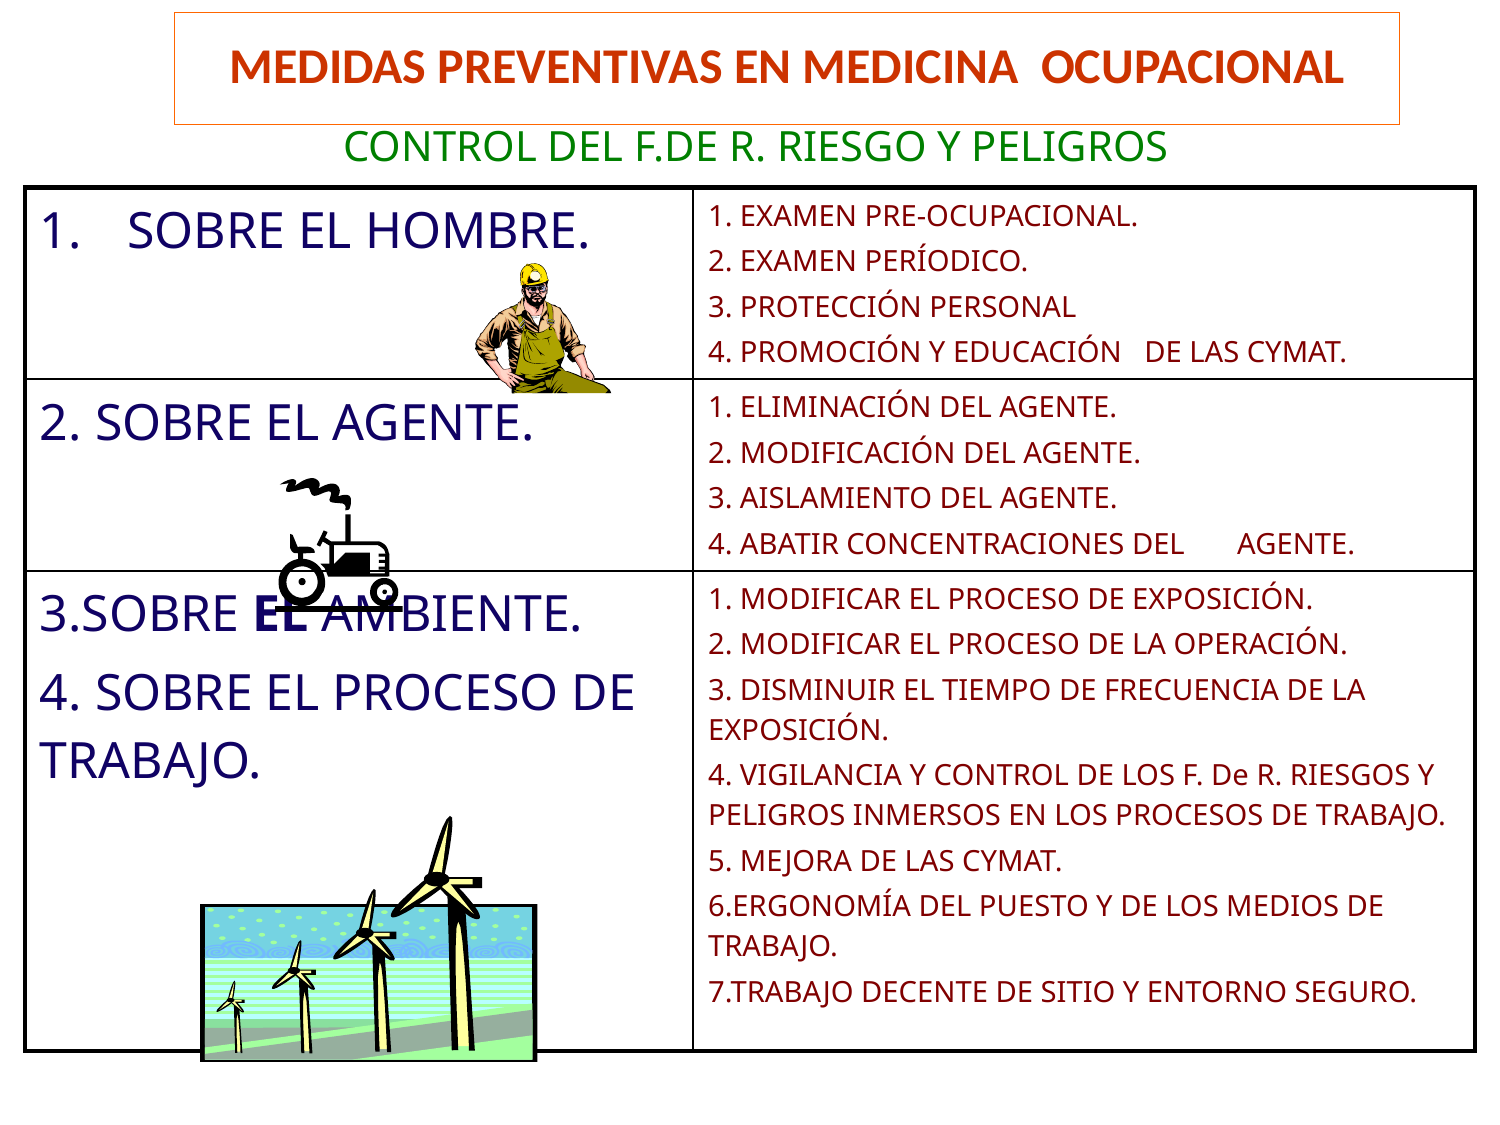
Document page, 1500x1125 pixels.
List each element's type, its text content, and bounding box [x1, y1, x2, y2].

picture [274, 477, 403, 613]
table_cell 3.SOBRE EL AMBIENTE. 4. SOBRE EL PROCESO DE TRABAJO. [27, 572, 692, 1049]
table_cell 1. MODIFICAR EL PROCESO DE EXPOSICIÓN. 2. MODIFICAR EL PROCESO DE LA OPERACIÓN. 3. DISMINUIR EL TIEMPO DE FRECUENCIA DE LA EXPOSICIÓN. 4. VIGILANCIA Y CONTROL DE LOS F. De R. RIESGOS Y PELIGROS INMERSOS EN LOS PROCESOS DE TRABAJO. 5. MEJORA DE LAS CYMAT. 6.ERGONOMÍA DEL PUESTO Y DE LOS MEDIOS DE TRABAJO. 7.TRABAJO DECENTE DE SITIO Y ENTORNO SEGURO. [694, 572, 1473, 1049]
table_header 1. EXAMEN PRE-OCUPACIONAL. 2. EXAMEN PERÍODICO. 3. PROTECCIÓN PERSONAL 4. PROMOCIÓN Y EDUCACIÓN DE LAS CYMAT. [694, 190, 1473, 378]
table_cell 2. SOBRE EL AGENTE. [27, 380, 692, 570]
list CONTROL DEL F.DE R. RIESGO Y PELIGROS [24, 112, 1488, 1125]
picture [199, 812, 538, 1063]
table_header SOBRE EL HOMBRE. [27, 190, 692, 378]
table_cell 1. ELIMINACIÓN DEL AGENTE. 2. MODIFICACIÓN DEL AGENTE. 3. AISLAMIENTO DEL AGENTE. 4. ABATIR CONCENTRACIONES DEL AGENTE. [694, 380, 1473, 570]
picture [474, 262, 613, 395]
title MEDIDAS PREVENTIVAS EN MEDICINA OCUPACIONAL [174, 12, 1400, 112]
